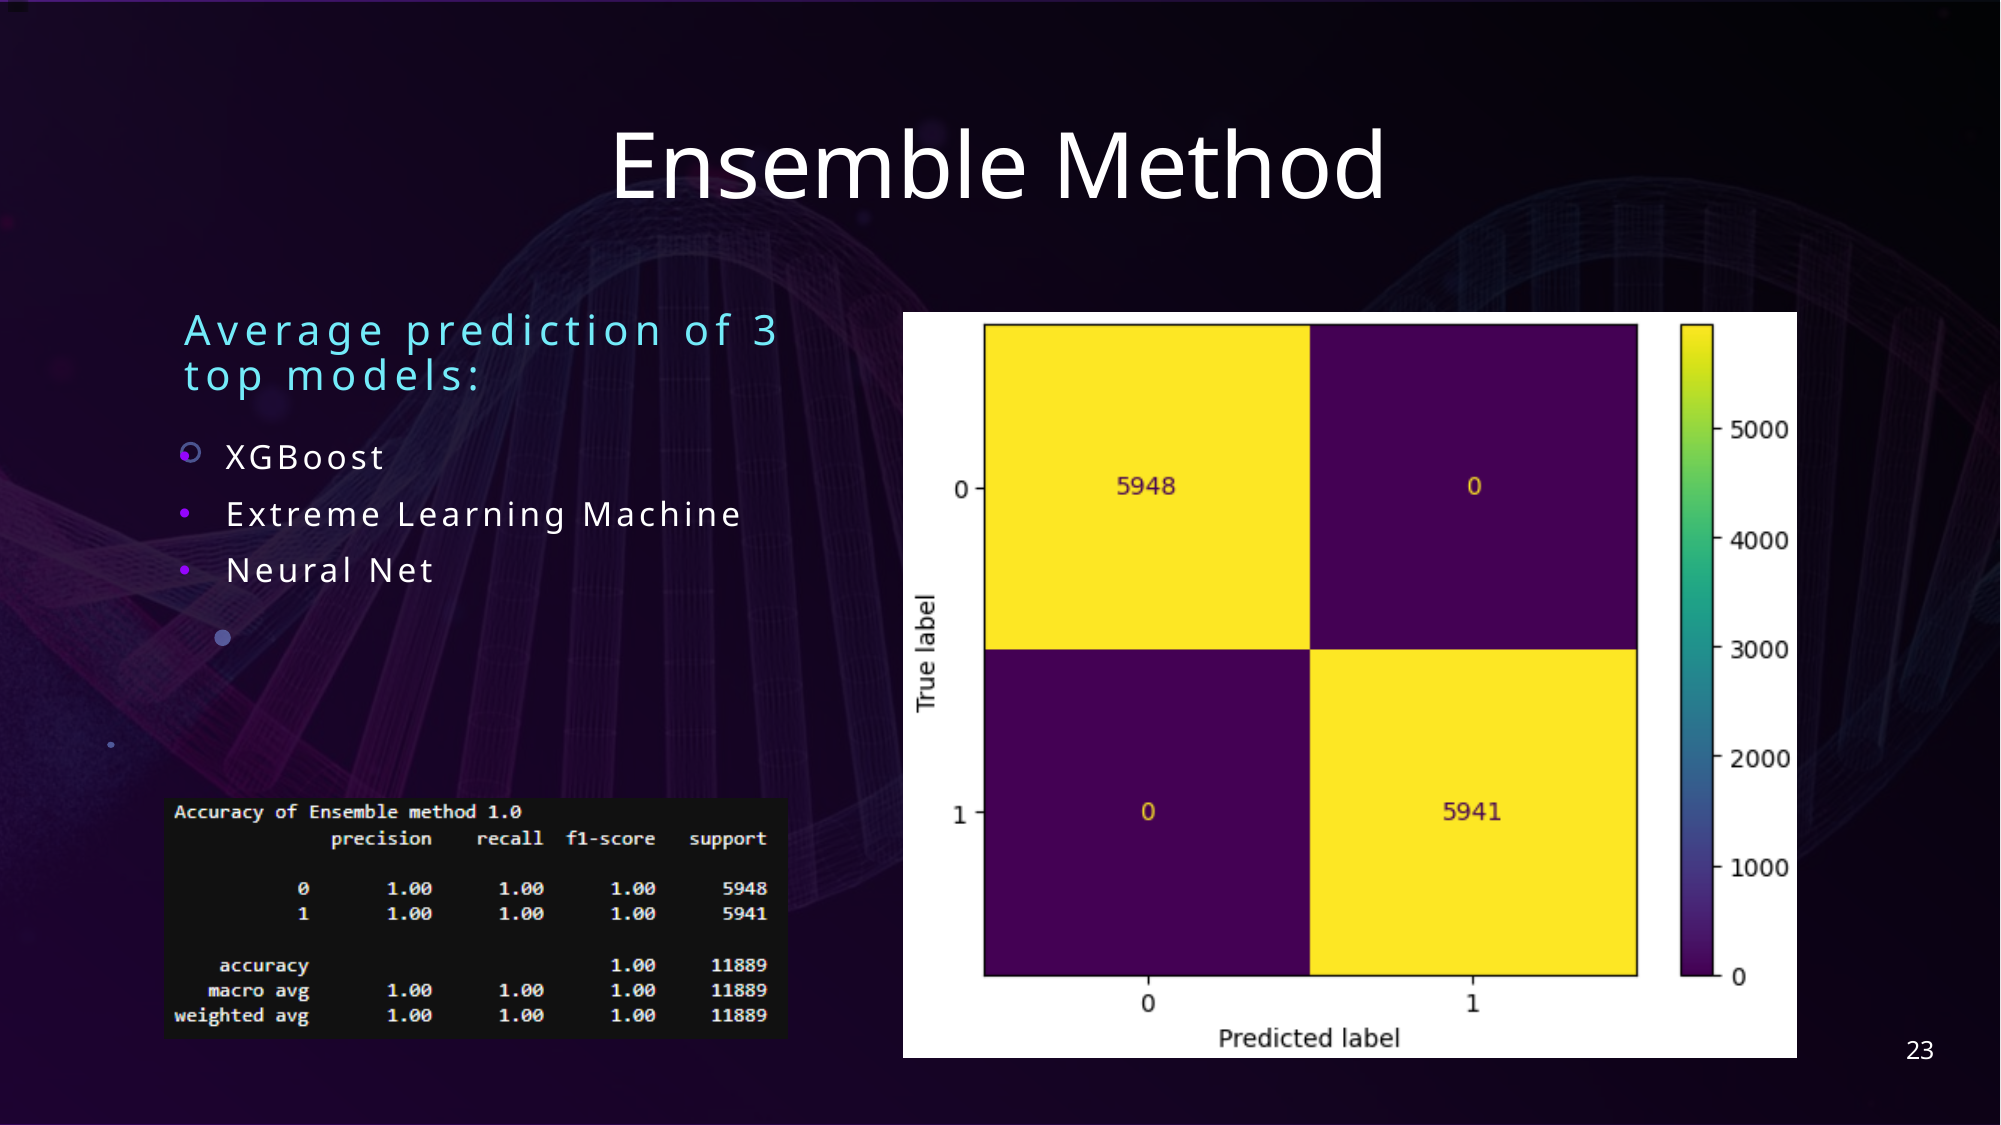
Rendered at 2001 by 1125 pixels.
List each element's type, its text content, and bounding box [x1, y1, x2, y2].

picture [164, 798, 788, 1040]
picture [903, 312, 1797, 1058]
title Ensemble Method [137, 59, 1862, 278]
slide_number 23 [1499, 1021, 1950, 1082]
text_box XGBoost Extreme Learning Machine Neural Net [164, 433, 811, 812]
text_box Average prediction of 3 top models: [169, 312, 818, 397]
